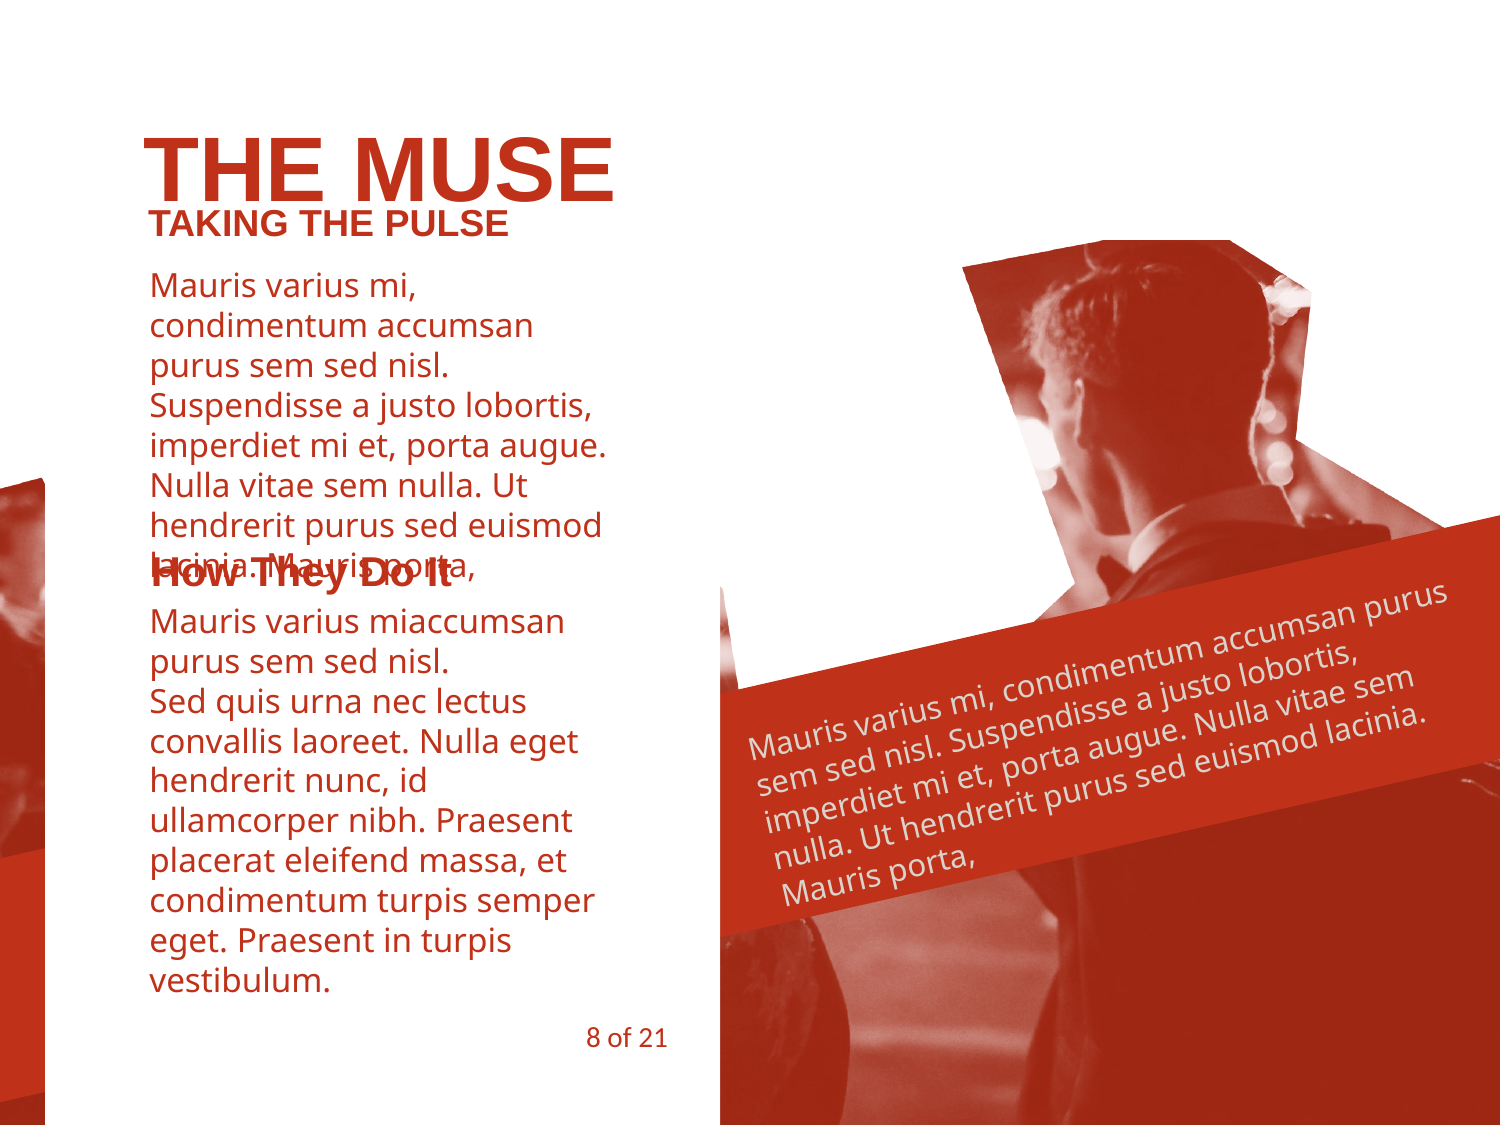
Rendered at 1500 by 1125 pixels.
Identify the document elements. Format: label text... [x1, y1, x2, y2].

text_box [43, 0, 722, 239]
text_box THE MUSE [128, 97, 668, 228]
text_box TAKING THE PULSE [133, 192, 525, 239]
picture [0, 240, 1500, 1125]
